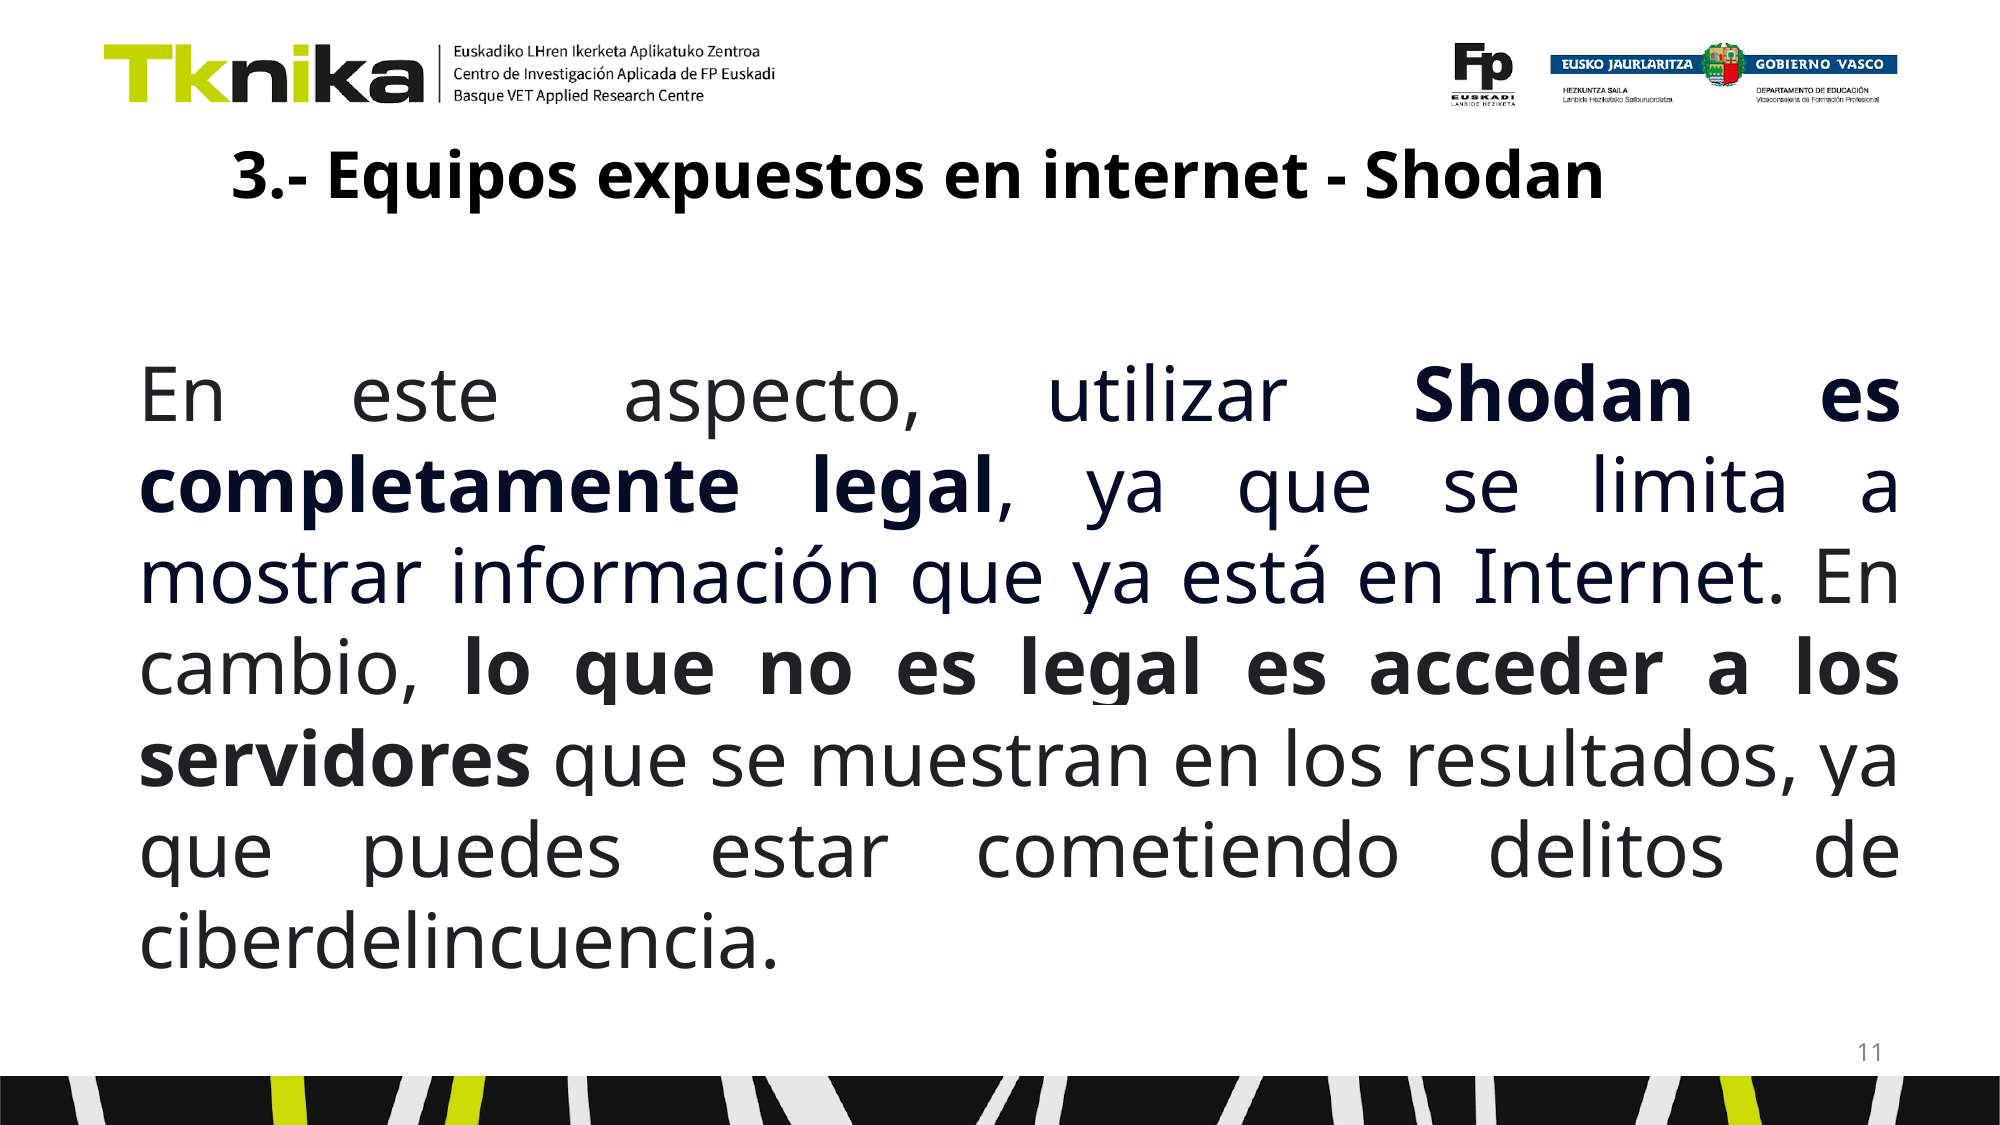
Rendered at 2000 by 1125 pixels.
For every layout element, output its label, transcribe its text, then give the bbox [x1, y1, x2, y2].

text_box En este aspecto, utilizar Shodan es completamente legal, ya que se limita a mostrar información que ya está en Internet. En cambio, lo que no es legal es acceder a los servidores que se muestran en los resultados, ya que puedes estar cometiendo delitos de ciberdelincuencia. [123, 329, 1918, 999]
picture [102, 42, 1898, 106]
title 3.- Equipos expuestos en internet - Shodan [41, 125, 1798, 220]
slide_number ‹#› [1433, 1023, 1900, 1084]
picture [0, 1076, 2000, 1125]
